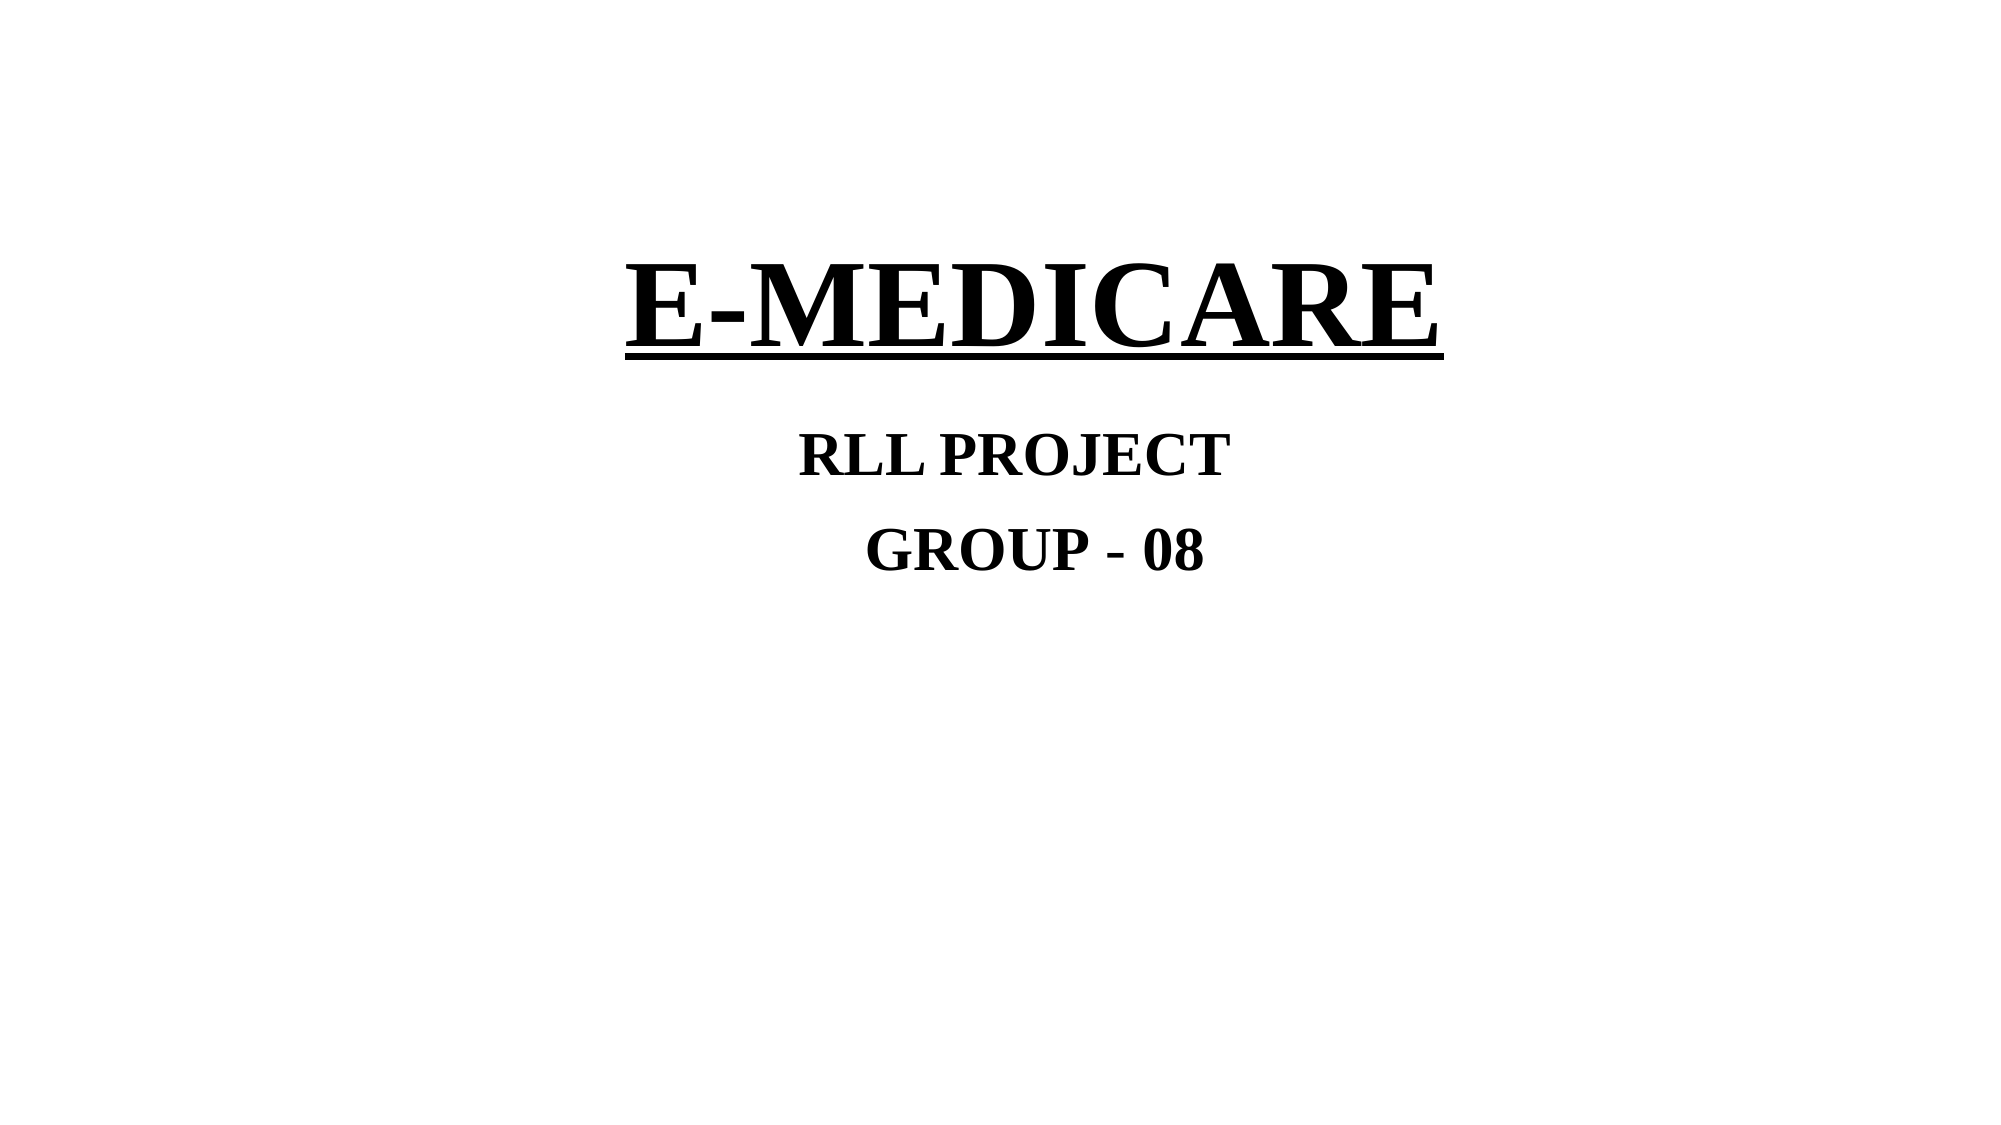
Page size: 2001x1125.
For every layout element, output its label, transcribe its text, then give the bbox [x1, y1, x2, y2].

list E-MEDICARE RLL PROJECT GROUP - 08 [172, 75, 1877, 993]
